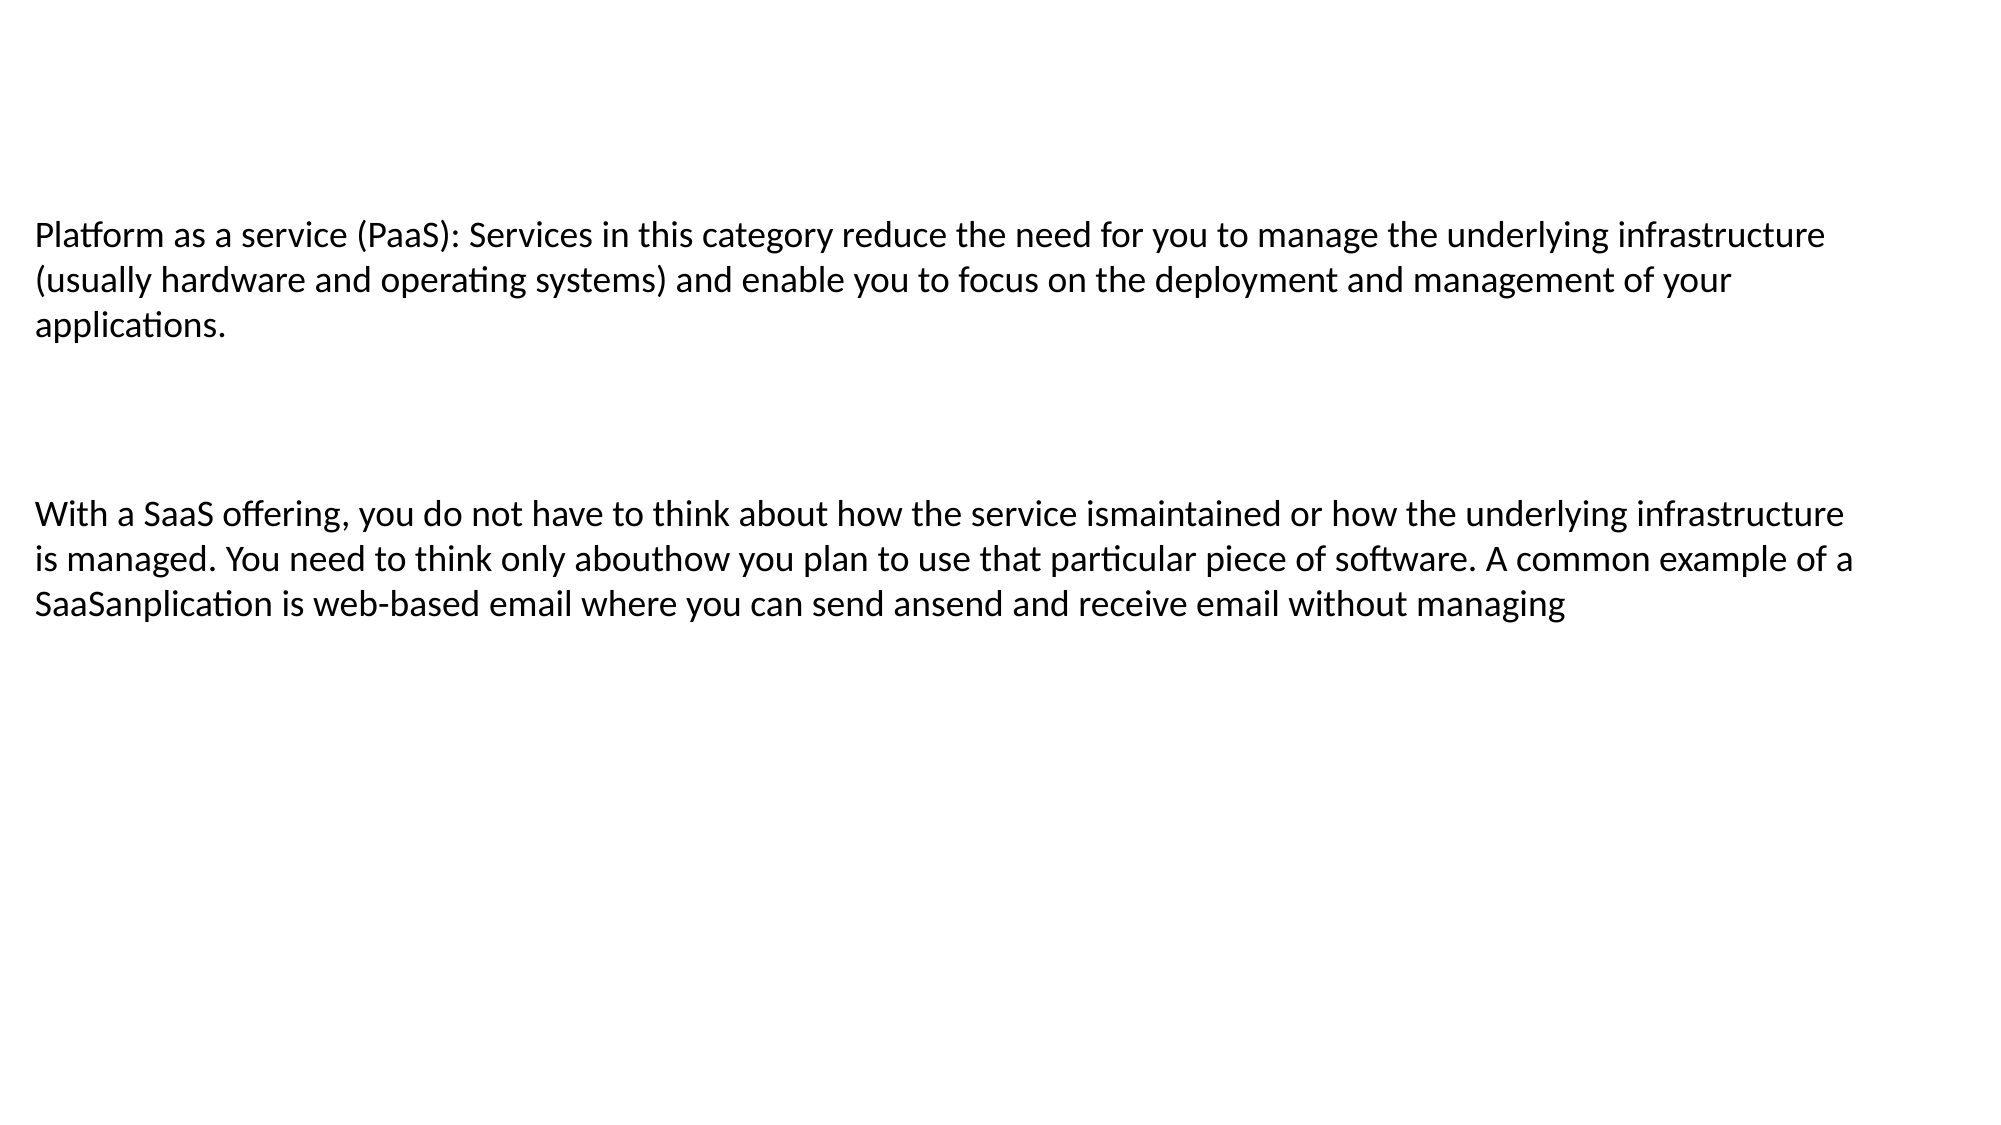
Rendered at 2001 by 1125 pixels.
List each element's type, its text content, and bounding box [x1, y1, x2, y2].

text_box With a SaaS offering, you do not have to think about how the service ismaintained or how the underlying infrastructure is managed. You need to think only abouthow you plan to use that particular piece of software. A common example of a SaaSanplication is web-based email where you can send ansend and receive email without managing [19, 481, 1893, 632]
text_box Platform as a service (PaaS): Services in this category reduce the need for you to manage the underlying infrastructure (usually hardware and operating systems) and enable you to focus on the deployment and management of your applications. [19, 202, 1882, 353]
